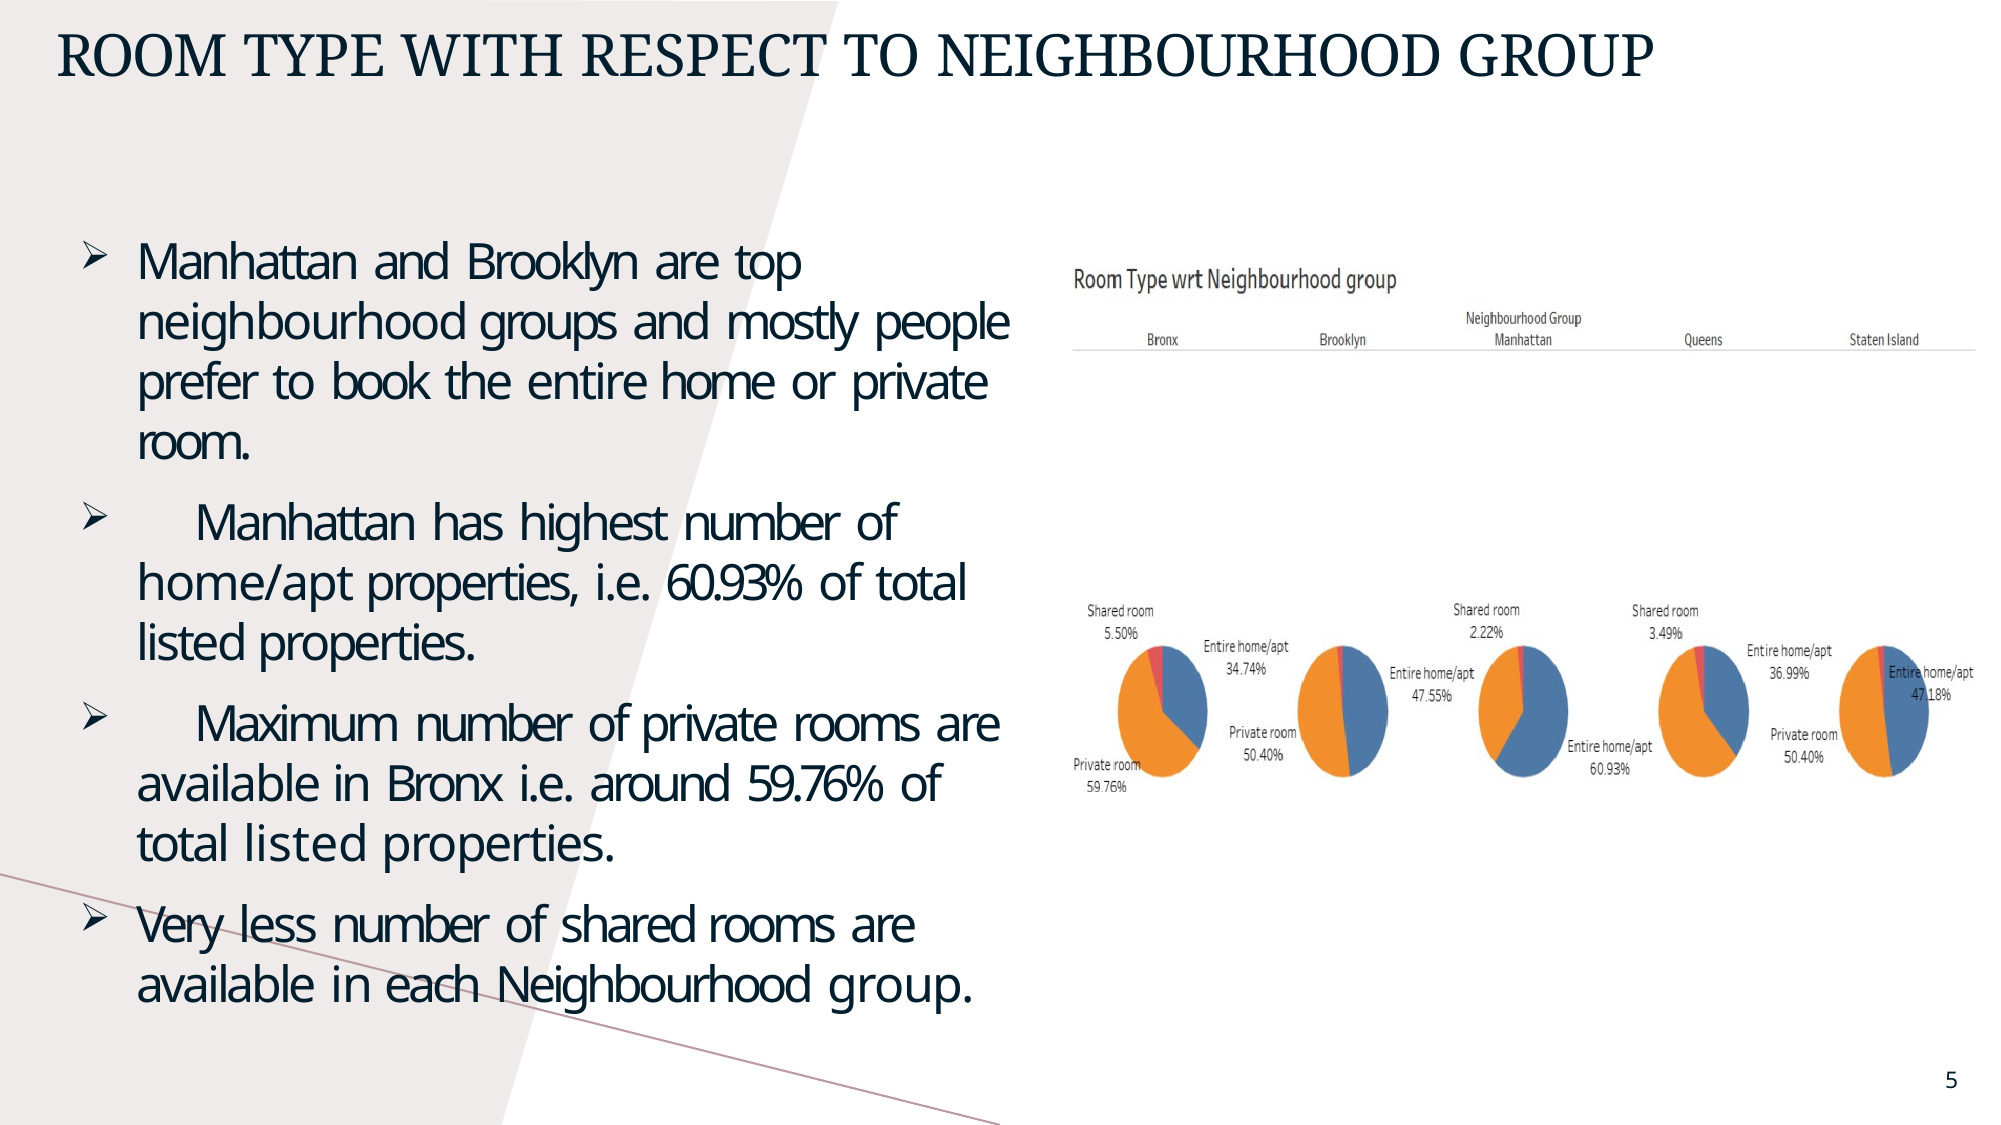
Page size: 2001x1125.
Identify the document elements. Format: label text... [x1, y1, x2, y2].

picture [1071, 267, 1976, 792]
slide_number 5 [1939, 1063, 1975, 1125]
text_box Manhattan and Brooklyn are top neighbourhood groups and mostly people prefer to book the entire home or private room. Manhattan has highest number of home/apt properties, i.e. 60.93% of total listed properties. Maximum number of private rooms are available in Bronx i.e. around 59.76% of total listed properties. Very less number of shared rooms are available in each Neighbourhood group. [77, 227, 1051, 1013]
title ROOM TYPE WITH RESPECT TO NEIGHBOURHOOD GROUP [54, 16, 1946, 207]
